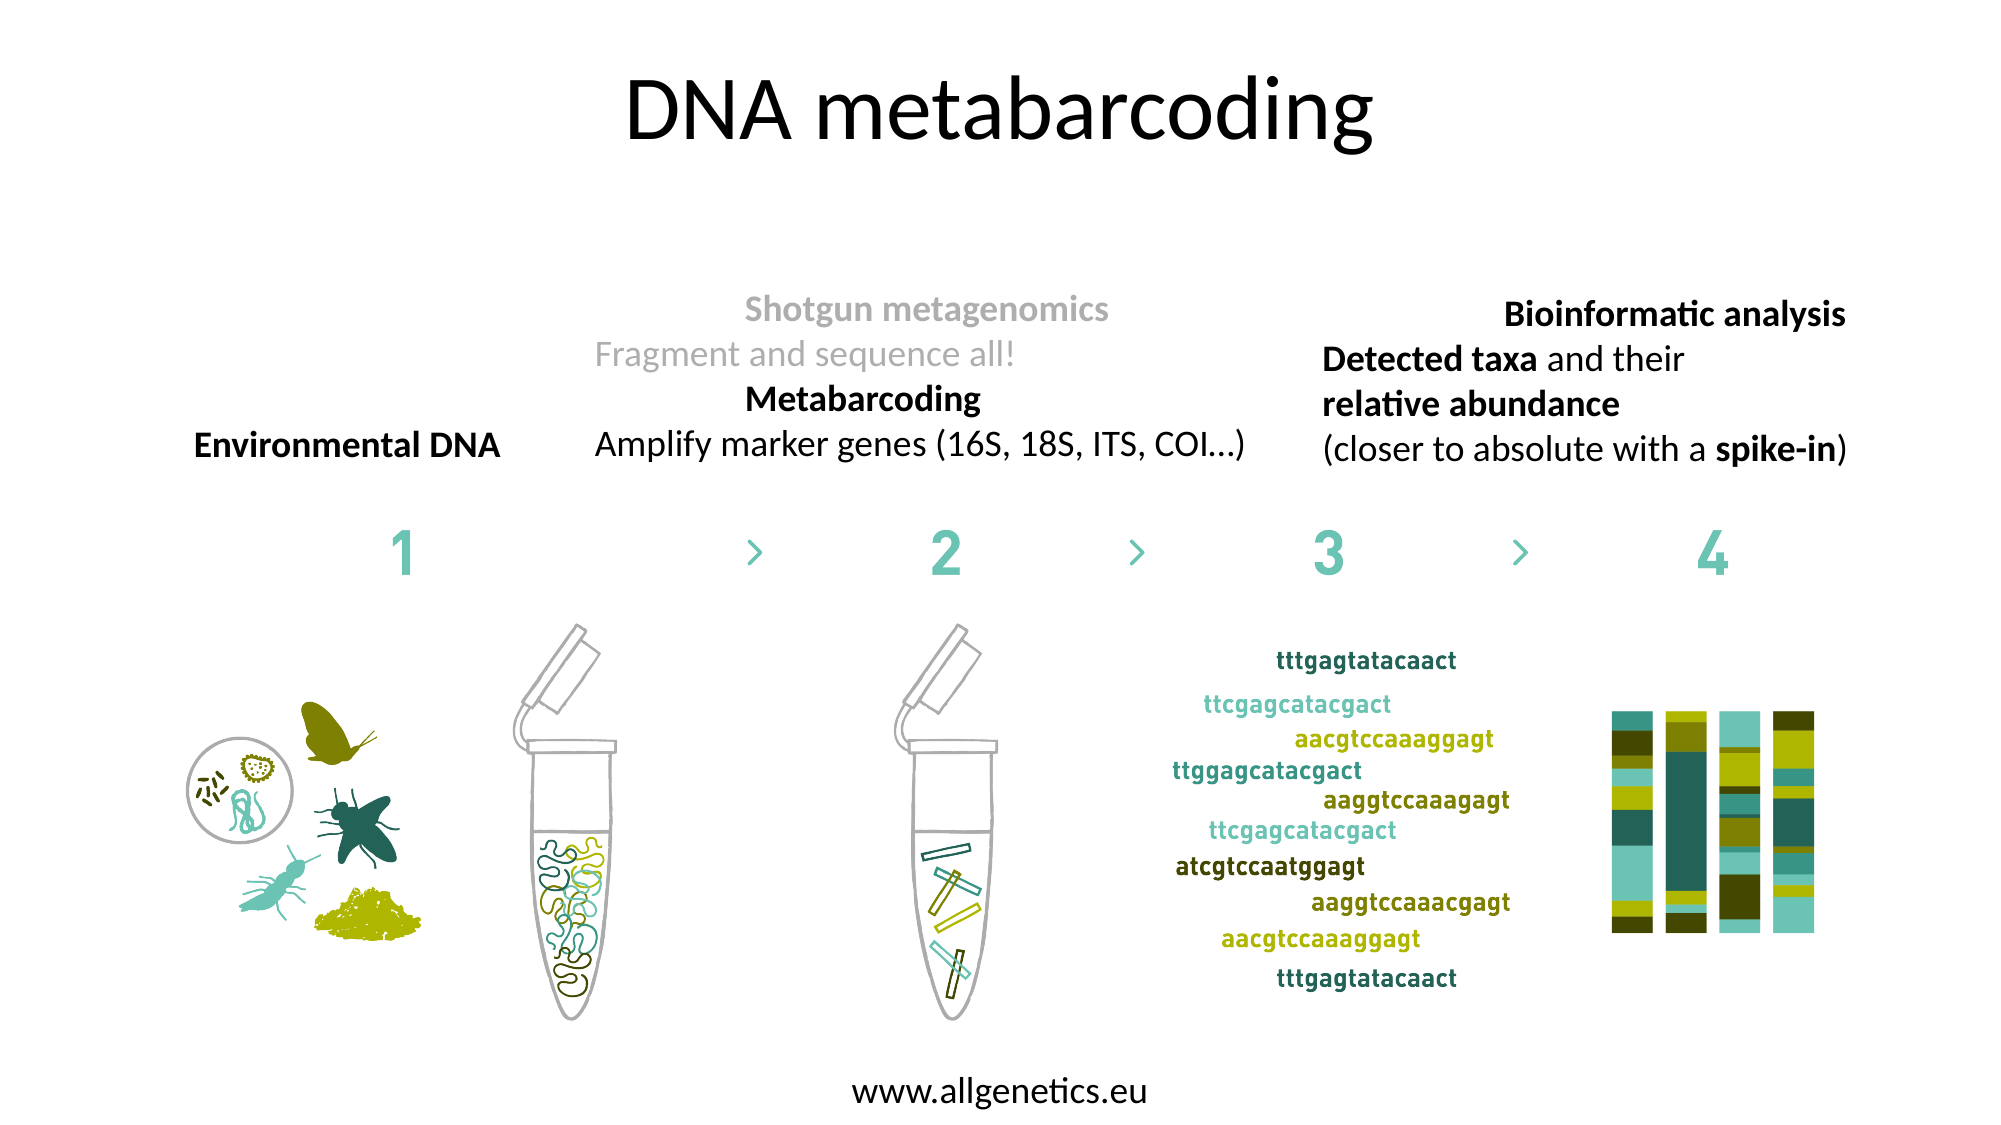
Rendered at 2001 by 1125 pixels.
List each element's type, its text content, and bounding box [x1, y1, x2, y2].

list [139, 484, 1861, 1066]
text_box Environmental DNA [179, 412, 517, 473]
text_box Bioinformatic analysis Detected taxa and their relative abundance (closer to absolute with a spike-in) [1307, 281, 2000, 477]
text_box www.allgenetics.eu [836, 1066, 1164, 1119]
title DNA metabarcoding [137, 0, 1863, 219]
text_box Shotgun metagenomics Fragment and sequence all! Metabarcoding Amplify marker genes (16S, 18S, ITS, COI…) [579, 276, 1262, 471]
